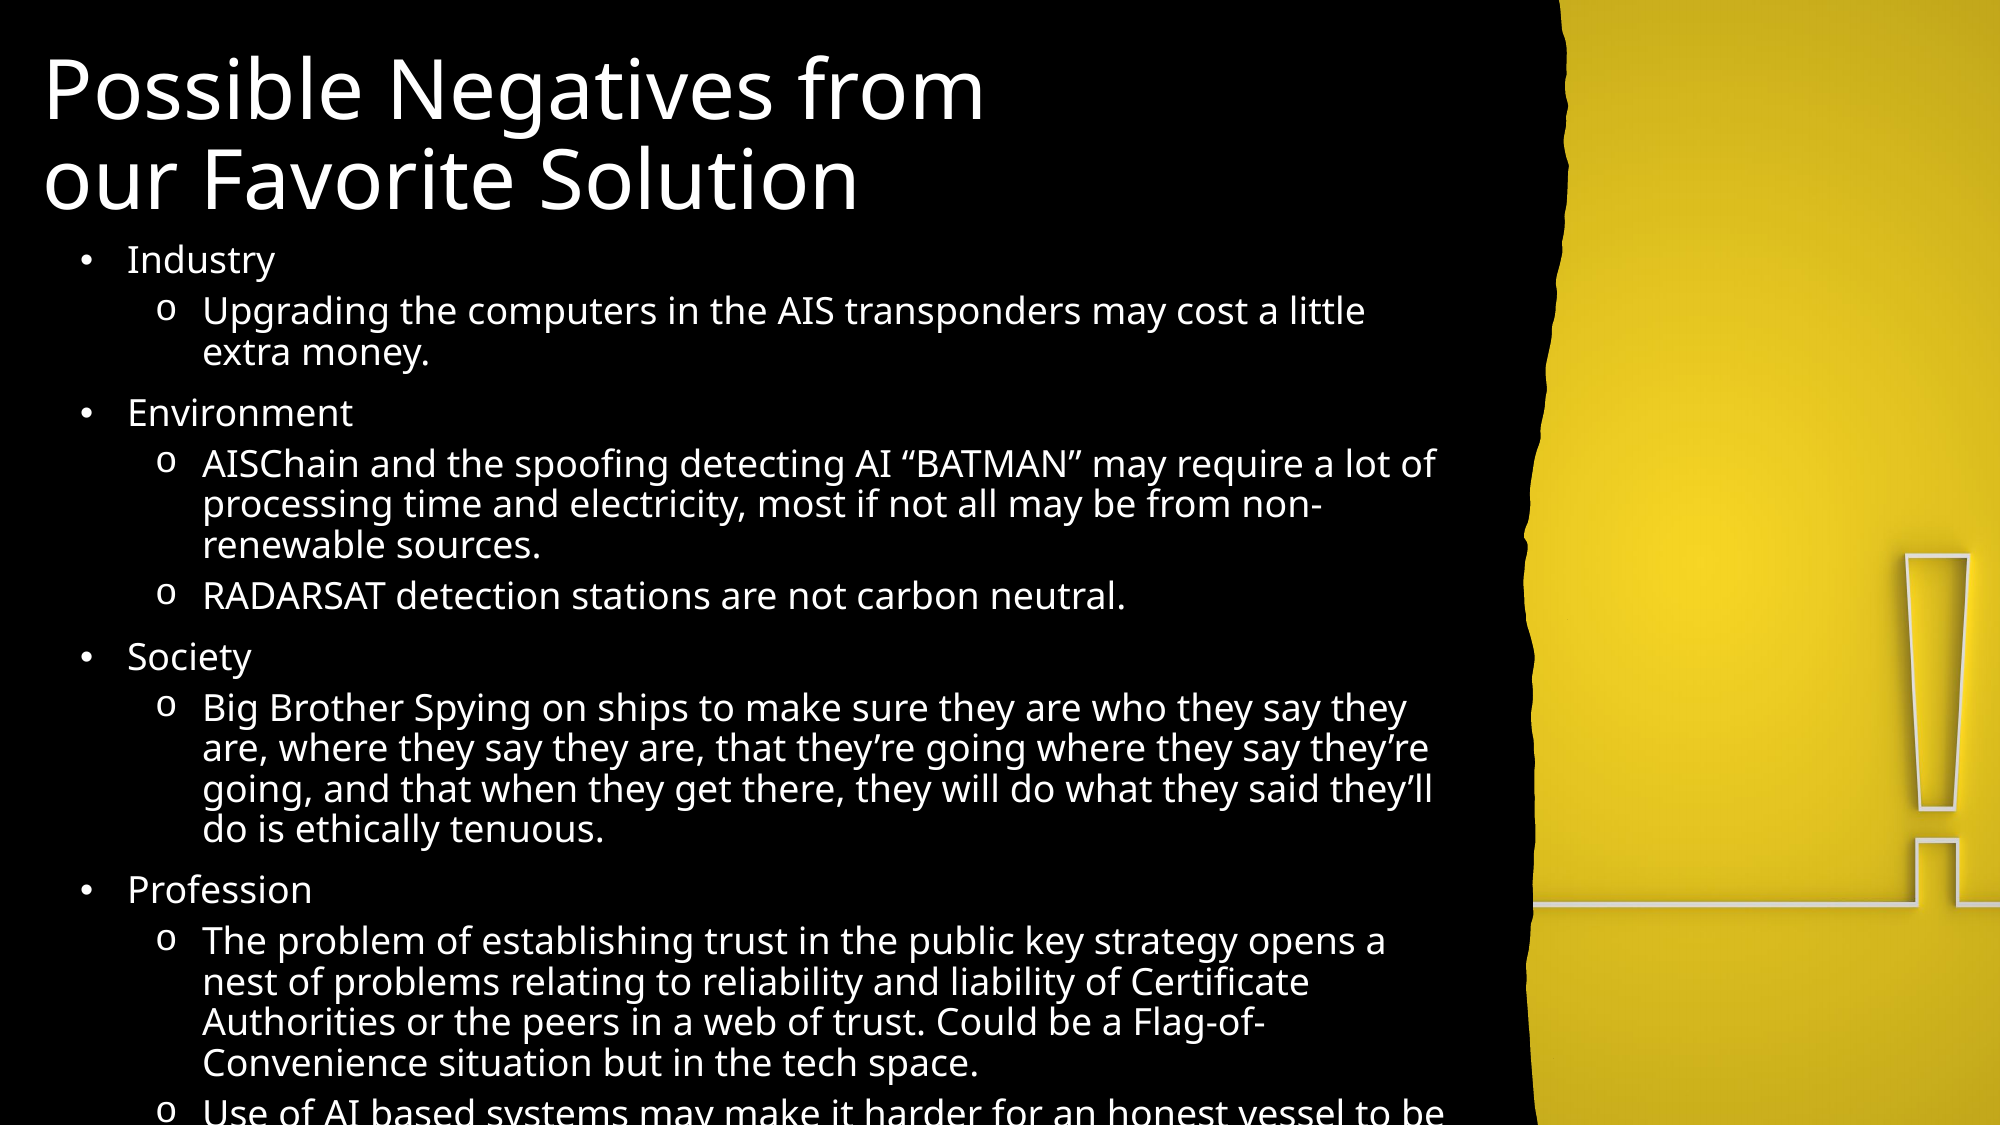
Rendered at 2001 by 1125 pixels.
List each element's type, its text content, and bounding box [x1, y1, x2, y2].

list Industry Upgrading the computers in the AIS transponders may cost a little extra money. Environment AISChain and the spoofing detecting AI “BATMAN” may require a lot of processing time and electricity, most if not all may be from non-renewable sources. RADARSAT detection stations are not carbon neutral. Society Big Brother Spying on ships to make sure they are who they say they are, where they say they are, that they’re going where they say they’re going, and that when they get there, they will do what they said they’ll do is ethically tenuous. Profession The problem of establishing trust in the public key strategy opens a nest of problems relating to reliability and liability of Certificate Authorities or the peers in a web of trust. Could be a Flag-of-Convenience situation but in the tech space. Use of AI based systems may make it harder for an honest vessel to be proven innocent if their true data happens to set off a flag in the program. [27, 234, 1479, 1090]
picture [1523, 0, 2000, 1125]
title Possible Negatives from our Favorite Solution [27, 35, 1028, 234]
